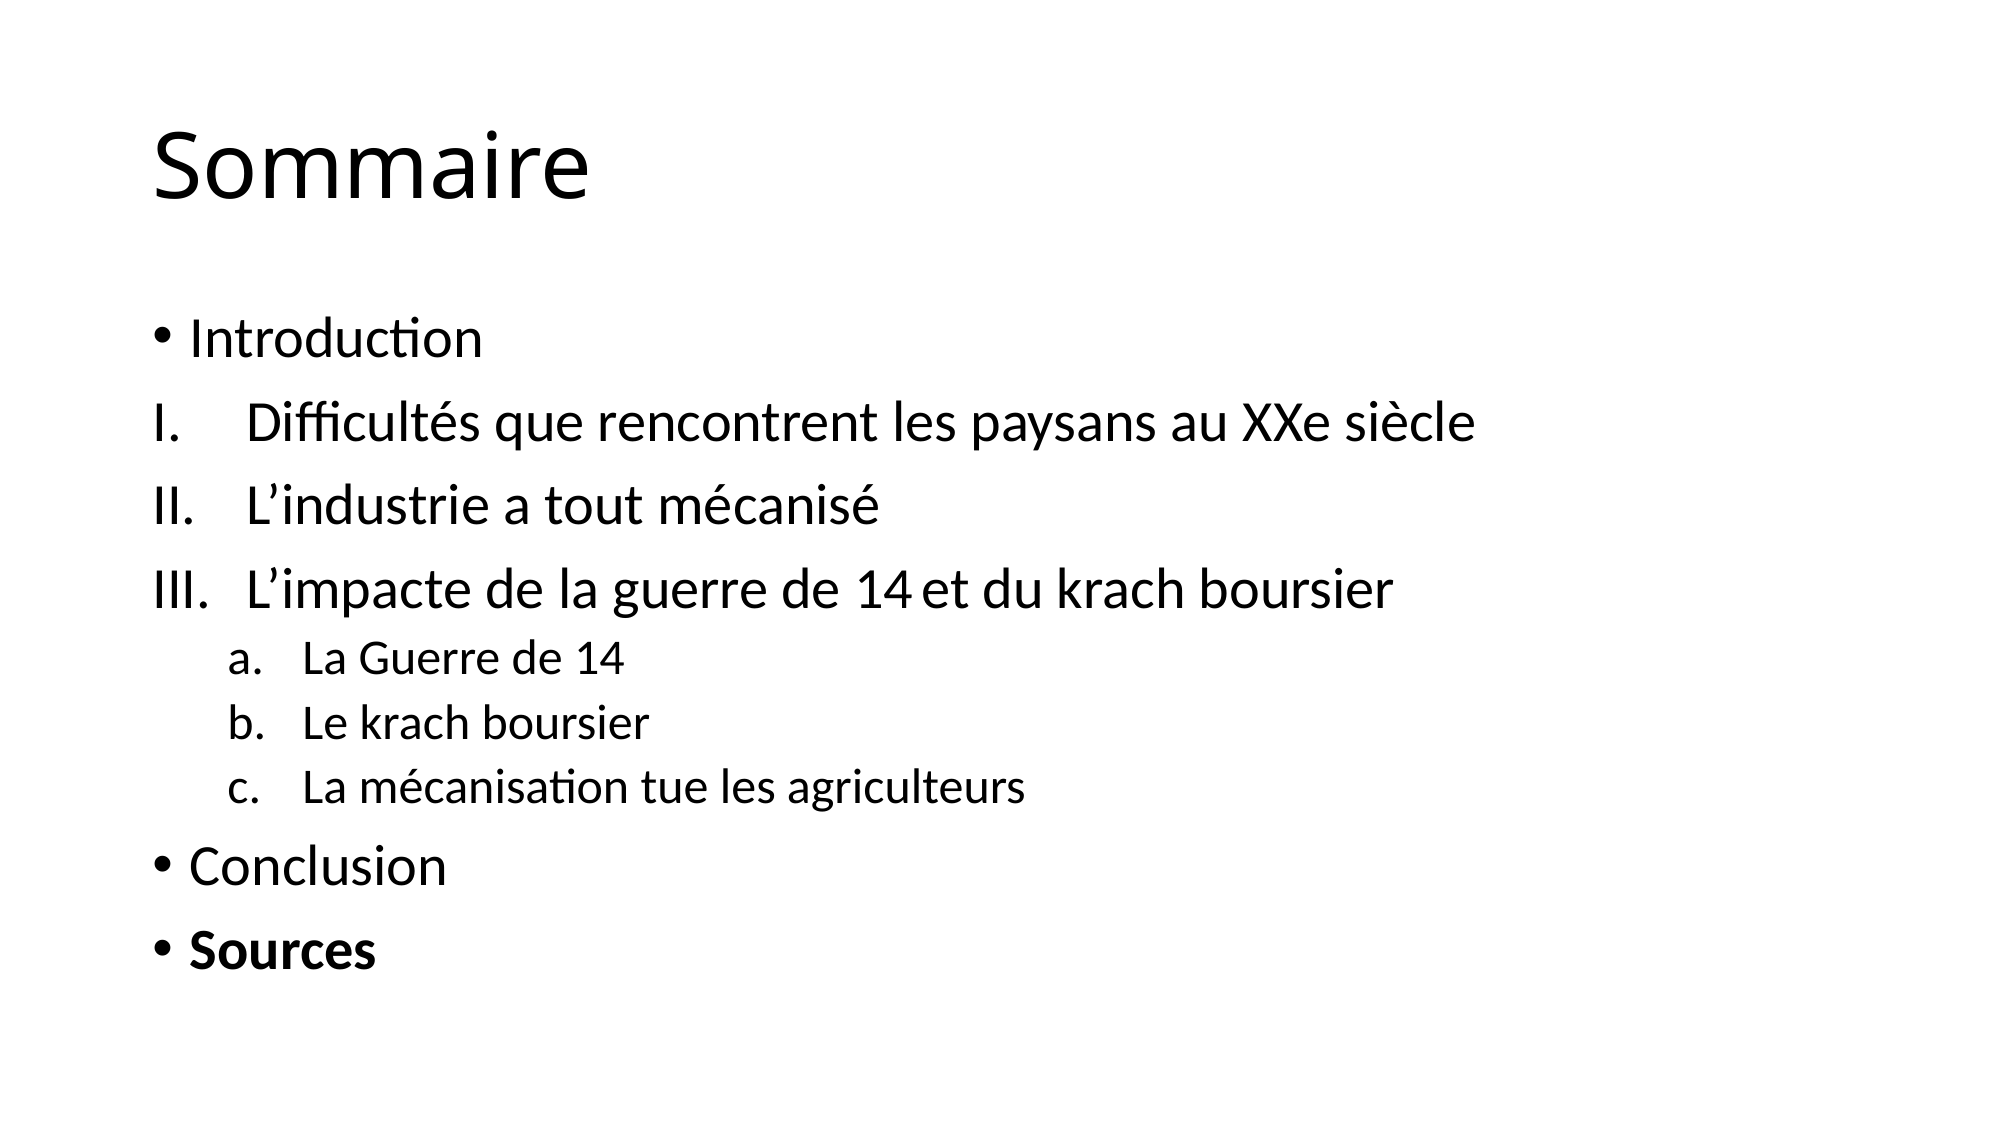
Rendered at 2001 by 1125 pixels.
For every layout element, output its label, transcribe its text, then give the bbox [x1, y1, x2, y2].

list Introduction Difficultés que rencontrent les paysans au XXe siècle L’industrie a tout mécanisé L’impacte de la guerre de 14 et du krach boursier La Guerre de 14 Le krach boursier La mécanisation tue les agriculteurs Conclusion Sources [137, 299, 1863, 1014]
title Sommaire [137, 59, 1863, 278]
